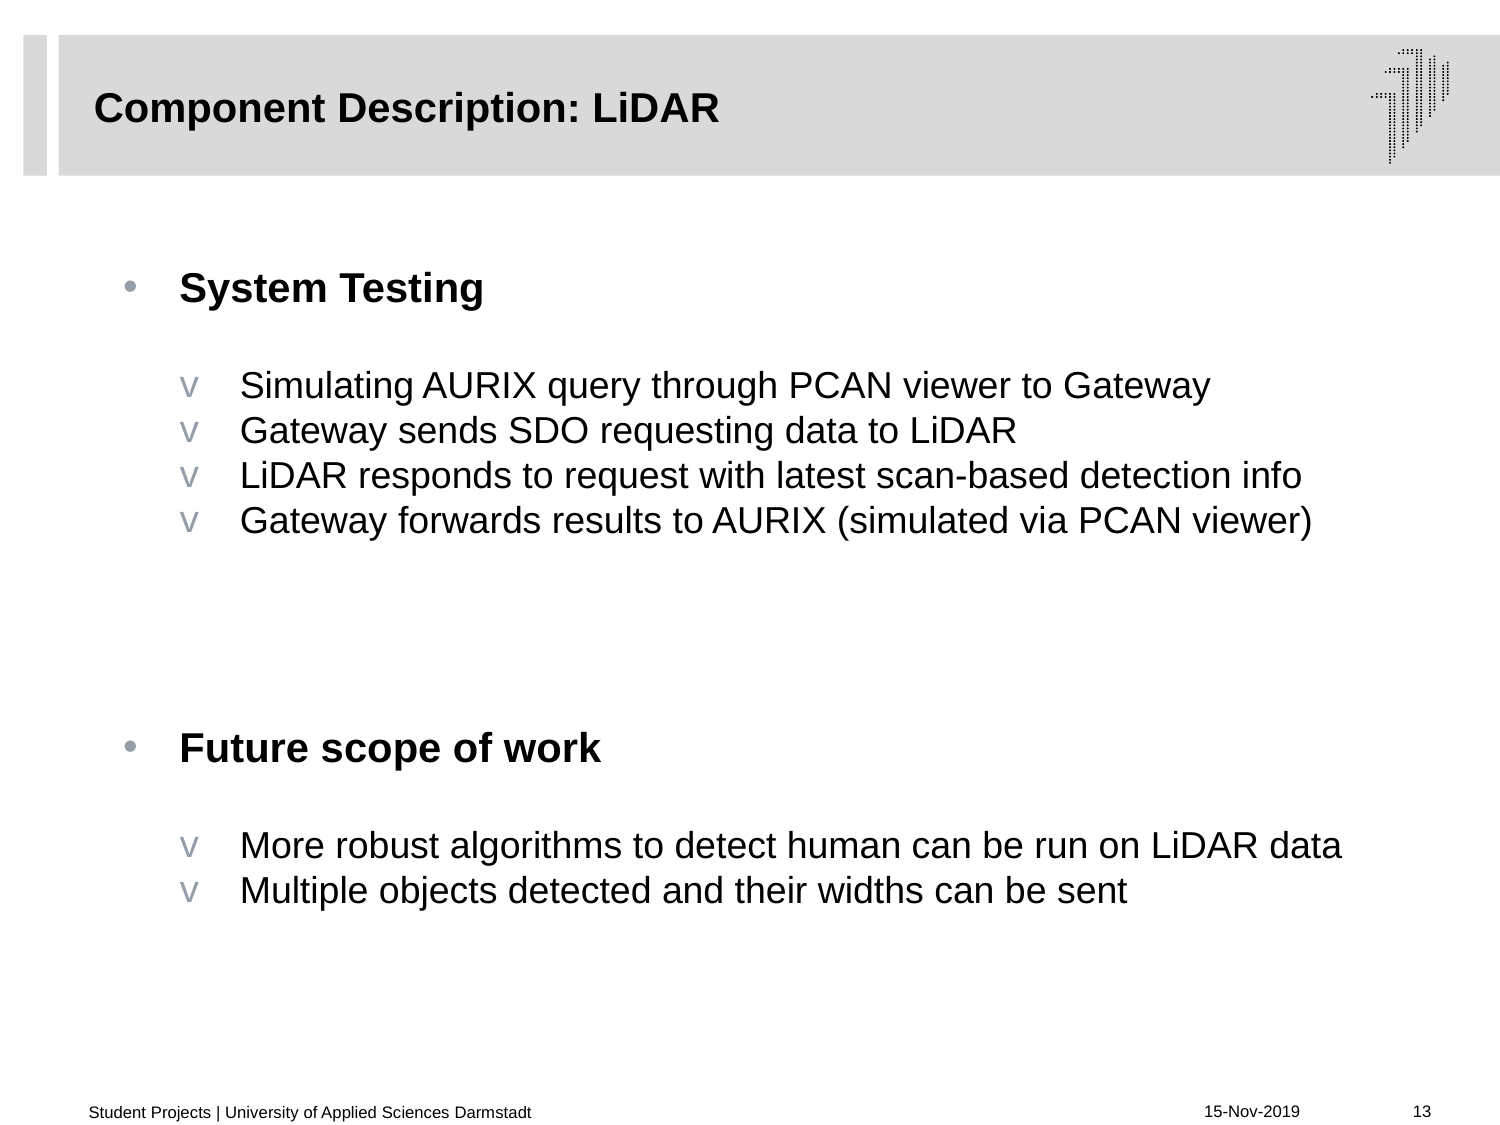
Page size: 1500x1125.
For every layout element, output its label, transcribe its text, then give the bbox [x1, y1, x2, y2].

footer Student Projects | University of Applied Sciences Darmstadt [88, 1089, 1181, 1122]
slide_number 15-Nov-2019 [1188, 1091, 1361, 1122]
title Component Description: LiDAR [93, 46, 981, 165]
picture [1371, 35, 1455, 164]
text_box System Testing Simulating AURIX query through PCAN viewer to Gateway Gateway sends SDO requesting data to LiDAR LiDAR responds to request with latest scan-based detection info Gateway forwards results to AURIX (simulated via PCAN viewer) Future scope of work More robust algorithms to detect human can be run on LiDAR data Multiple objects detected and their widths can be sent [62, 260, 1447, 1029]
slide_number 13 [1367, 1091, 1447, 1122]
